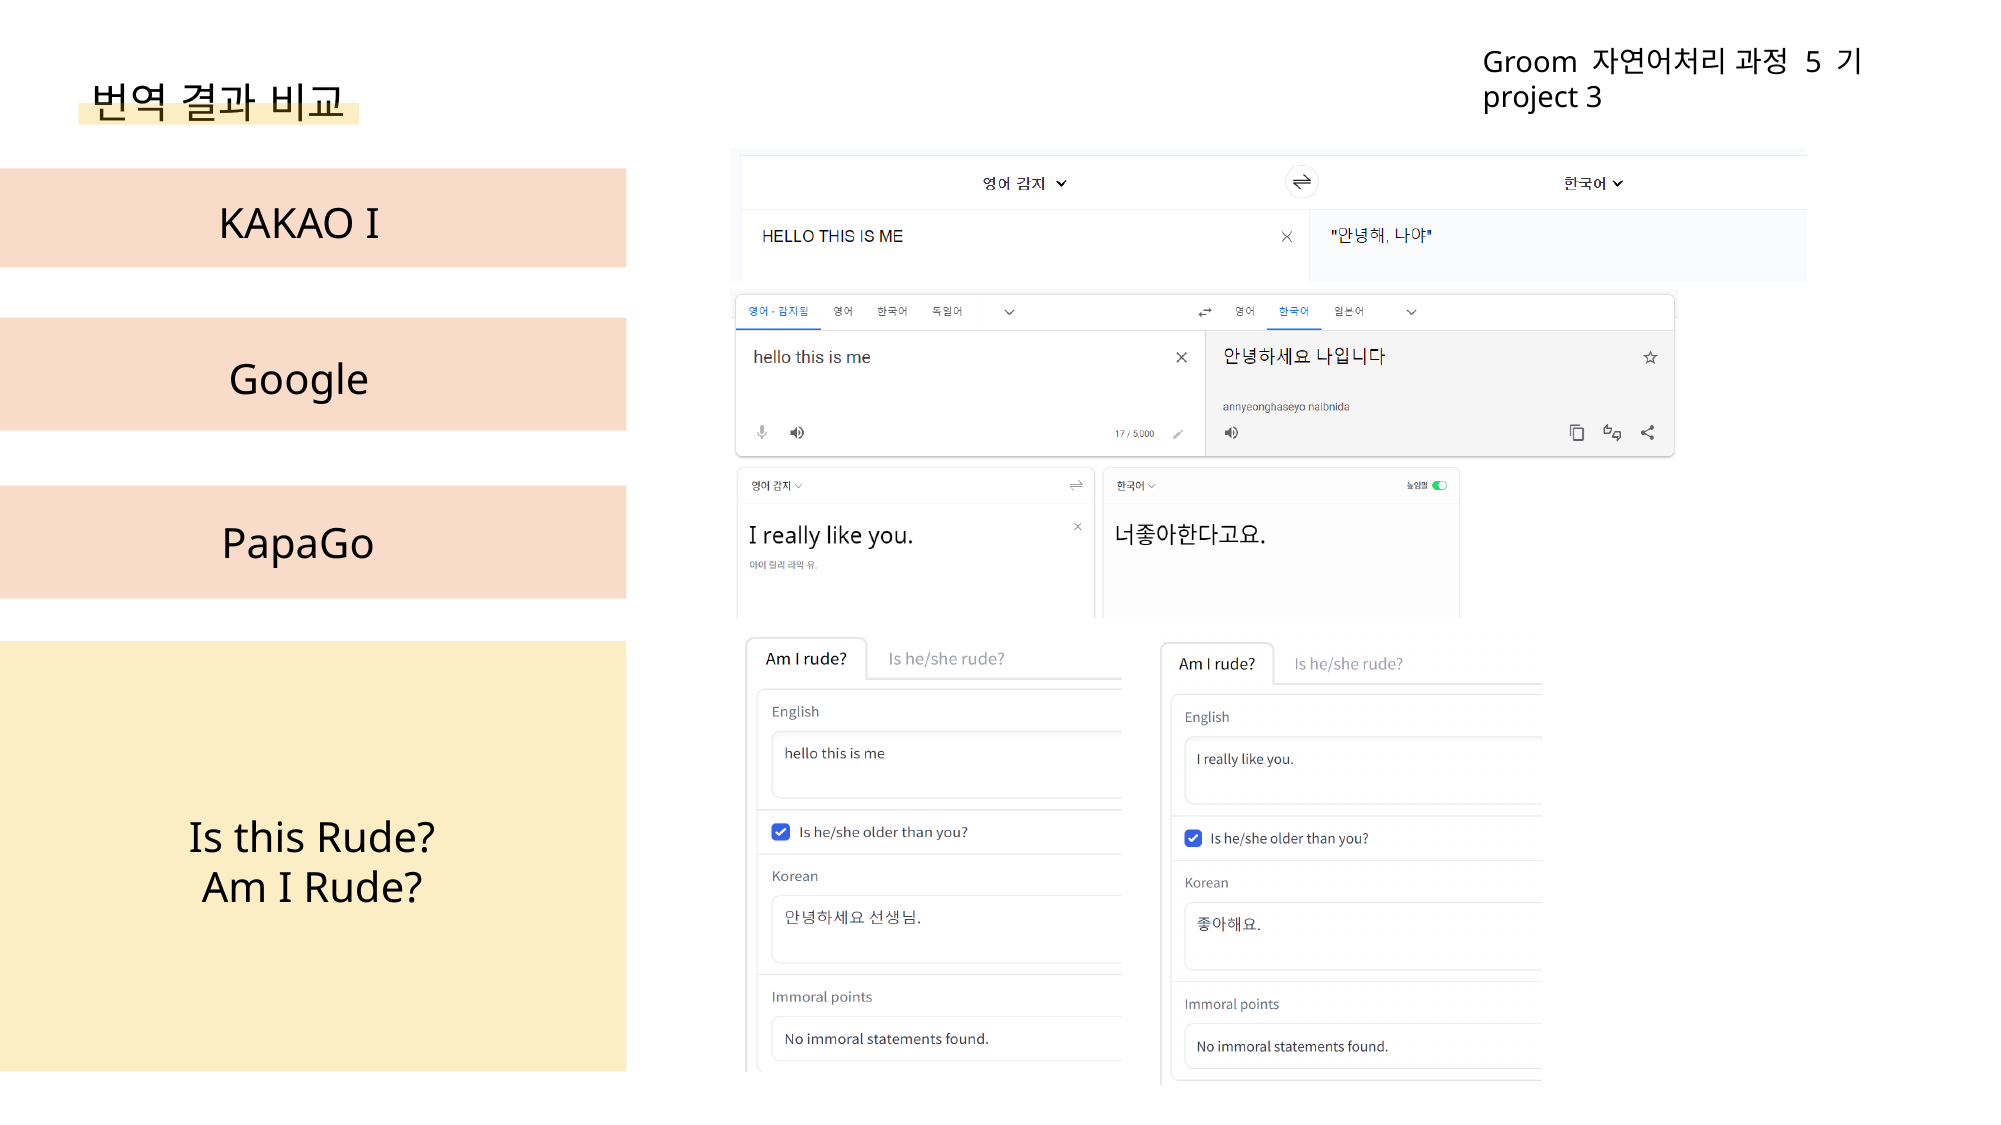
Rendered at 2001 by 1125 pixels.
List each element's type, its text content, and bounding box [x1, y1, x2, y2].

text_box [0, 289, 1680, 460]
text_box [0, 148, 1807, 281]
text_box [0, 463, 1467, 618]
picture [1144, 626, 1542, 1085]
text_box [78, 69, 360, 135]
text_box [0, 631, 1122, 1072]
text_box Groom 자연어처리 과정 5 기 project 3 [1467, 36, 1968, 121]
